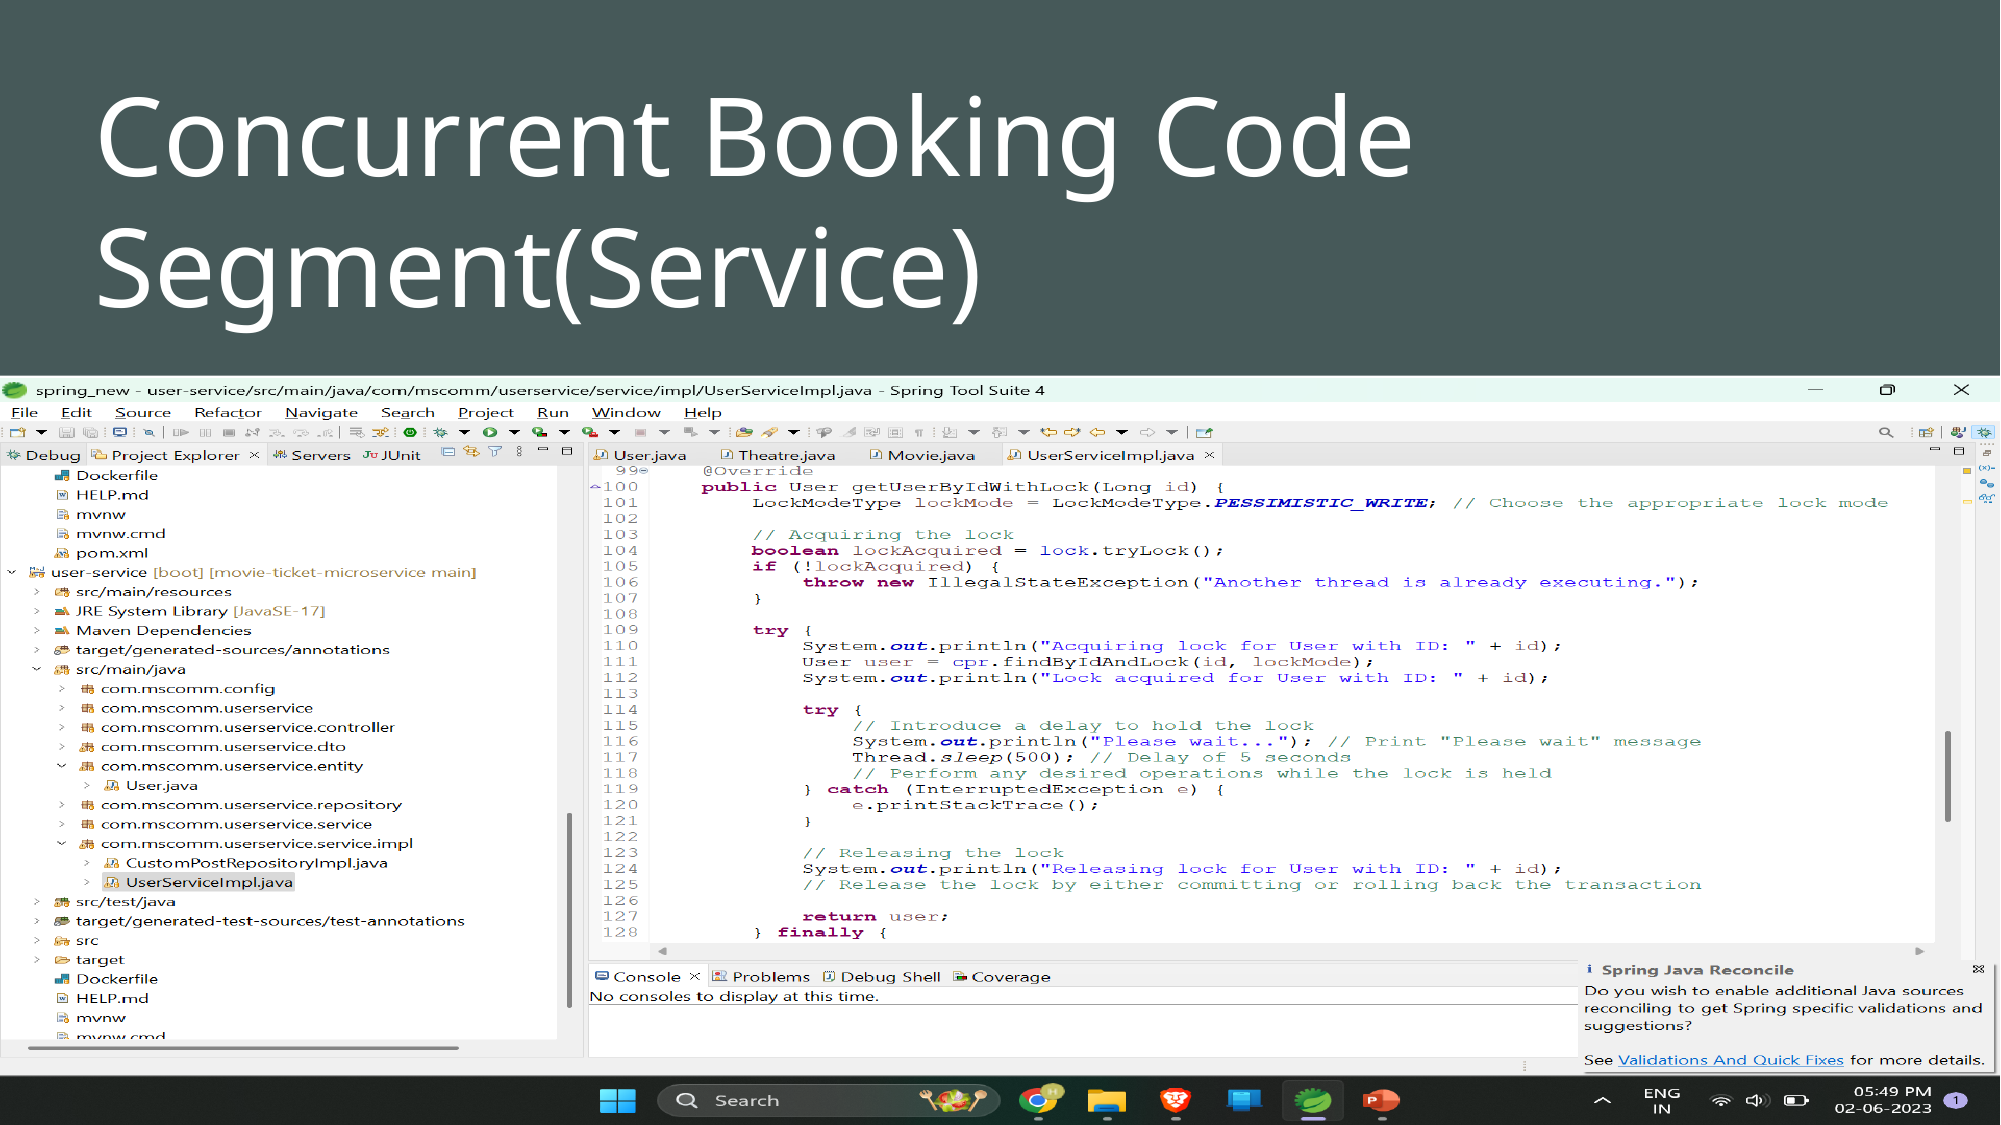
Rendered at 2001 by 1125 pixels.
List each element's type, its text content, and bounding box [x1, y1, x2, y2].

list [0, 378, 2000, 1125]
title Concurrent Booking Code Segment(Service) [79, 59, 1863, 337]
